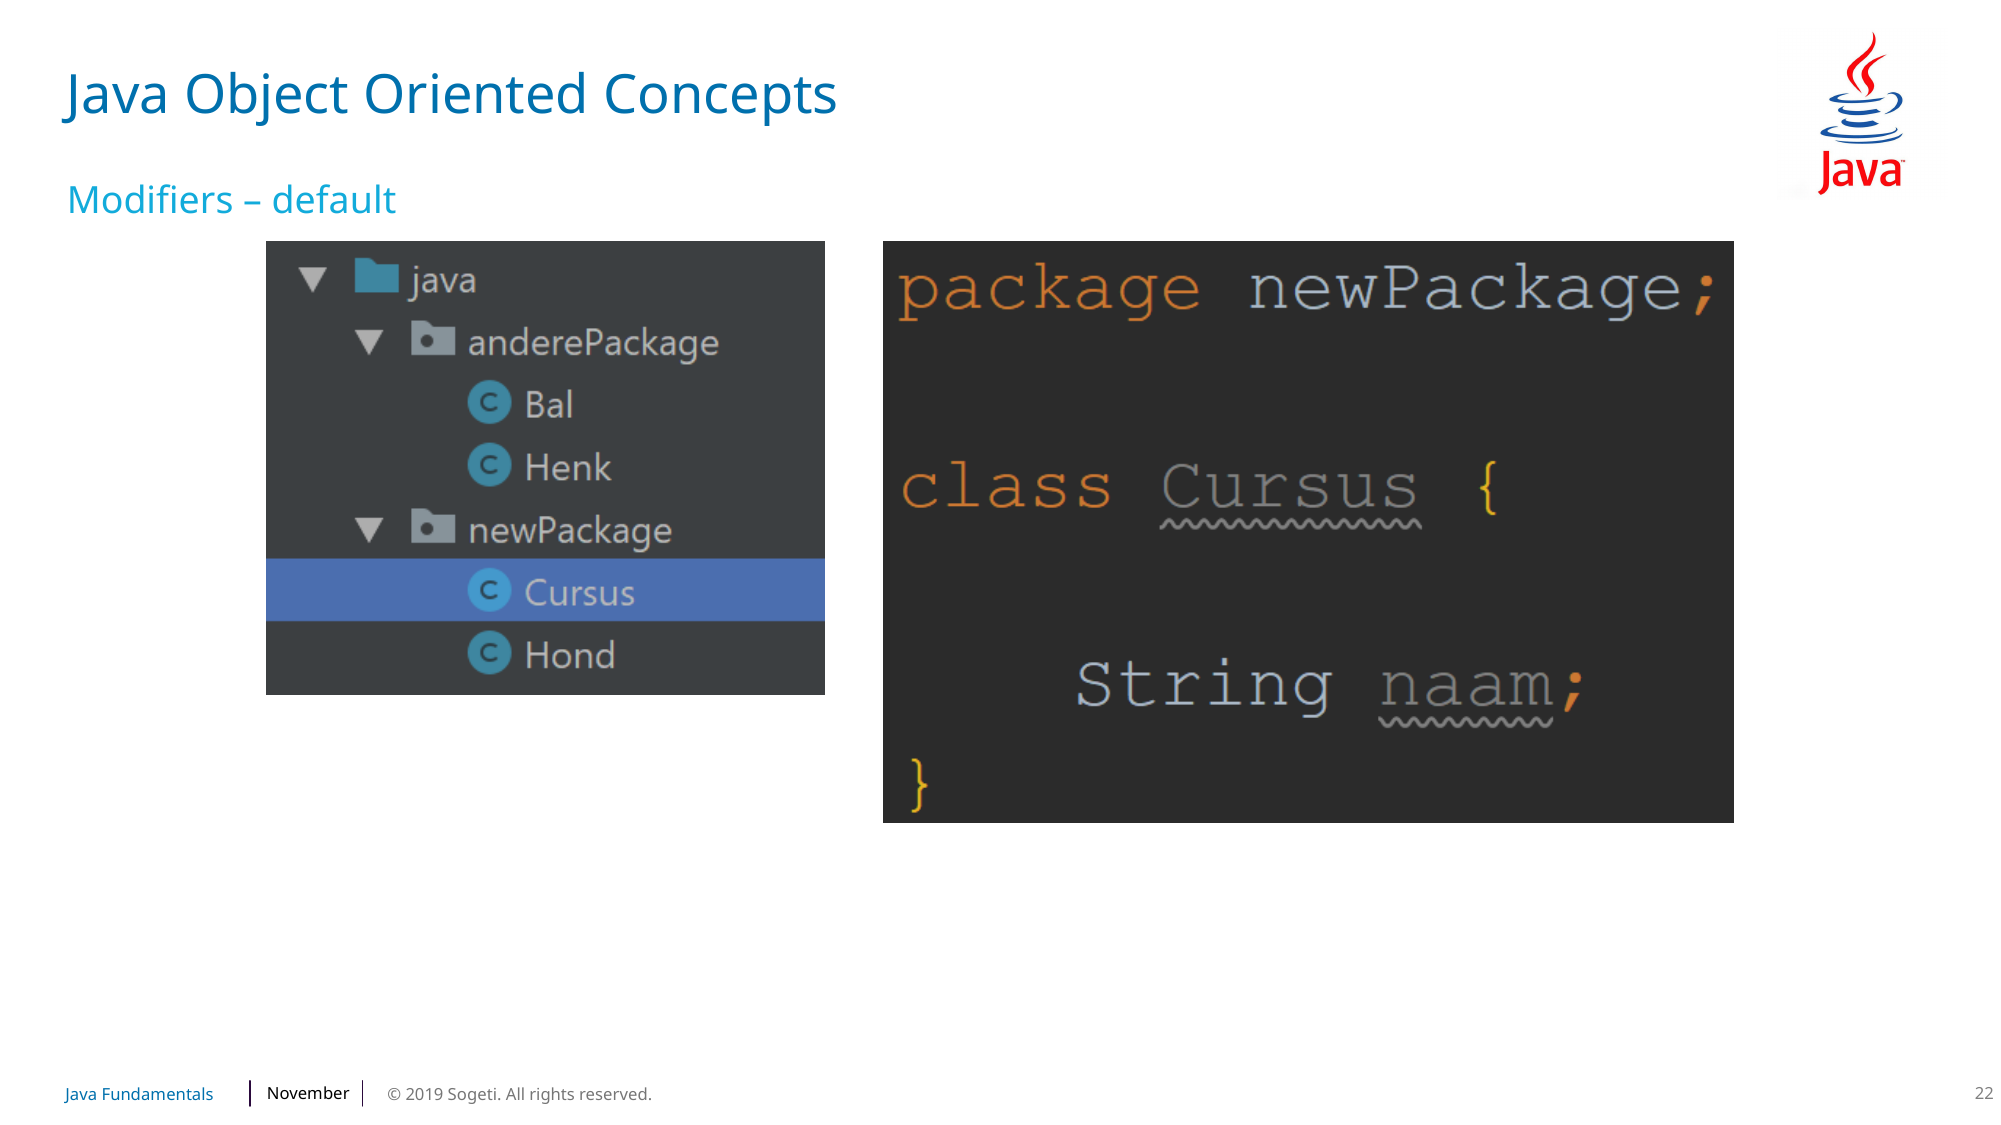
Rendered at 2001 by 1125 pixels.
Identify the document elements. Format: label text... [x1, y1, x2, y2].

title Java Object Oriented Concepts [66, 66, 1776, 134]
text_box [266, 241, 1734, 823]
picture [1776, 28, 1948, 200]
text_box Modifiers – default [66, 174, 1863, 242]
